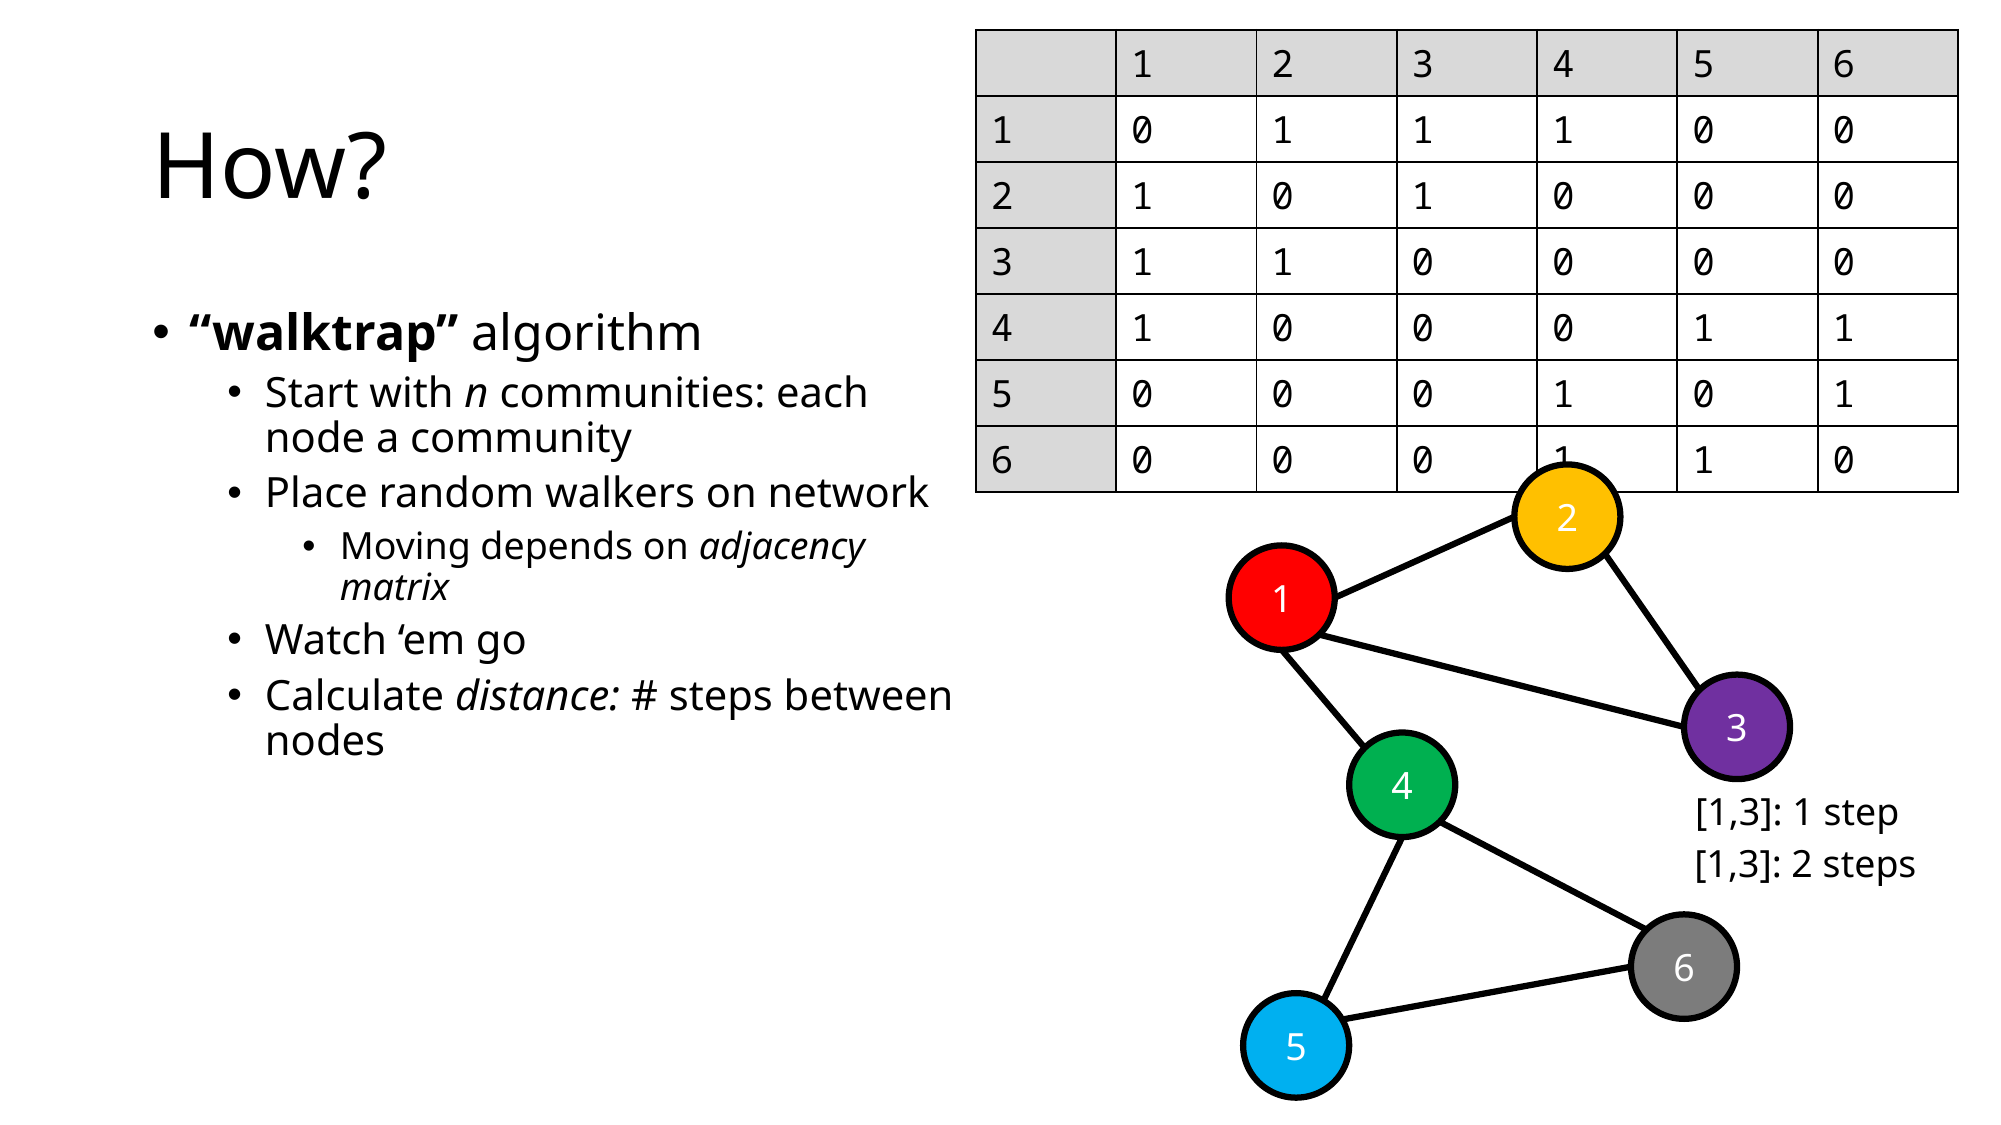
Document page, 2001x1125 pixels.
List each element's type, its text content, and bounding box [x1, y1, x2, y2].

table_cell 1 [1538, 427, 1676, 491]
list “walktrap” algorithm Start with n communities: each node a community Place random walkers on network Moving depends on adjacency matrix Watch ‘em go Calculate distance: # steps between nodes [137, 299, 976, 1014]
table_cell 0 [1117, 361, 1256, 425]
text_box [1334, 516, 1515, 598]
table_cell 0 [1398, 361, 1536, 425]
table_cell 1 [1678, 427, 1817, 491]
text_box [1604, 553, 1700, 690]
text_box 4 [1348, 731, 1457, 838]
table_cell 1 [1538, 361, 1676, 425]
table_cell 1 [1117, 229, 1256, 293]
table_cell 0 [1538, 163, 1676, 227]
table_cell 0 [1398, 427, 1536, 491]
text_box [1,3]: 2 steps [1679, 832, 1932, 893]
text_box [1323, 837, 1403, 1001]
table_cell 1 [977, 97, 1115, 161]
table_cell 2 [977, 163, 1115, 227]
table_cell 1 [1117, 295, 1256, 359]
table_header [977, 31, 1115, 95]
table_cell 0 [1678, 97, 1817, 161]
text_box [1281, 649, 1365, 748]
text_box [1439, 821, 1647, 930]
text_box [1341, 966, 1631, 1020]
table_cell 0 [1538, 295, 1676, 359]
table_cell 1 [1117, 163, 1256, 227]
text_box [1319, 634, 1685, 727]
text_box 3 [1683, 673, 1792, 780]
table_header 4 [1538, 31, 1676, 95]
table_header 1 [1117, 31, 1256, 95]
table_header 6 [1819, 31, 1957, 95]
table_header 2 [1257, 31, 1396, 95]
title How? [137, 59, 975, 278]
table_cell 0 [1819, 163, 1957, 227]
table_cell 0 [1819, 427, 1957, 491]
table_cell 0 [1678, 361, 1817, 425]
text_box 1 [1227, 544, 1336, 651]
table_cell 0 [1819, 97, 1957, 161]
table_cell 5 [977, 361, 1115, 425]
table_cell 1 [1257, 97, 1396, 161]
table_cell 0 [1257, 163, 1396, 227]
table_cell 1 [1538, 97, 1676, 161]
table_cell 0 [1117, 97, 1256, 161]
text_box [1,3]: 1 step [1680, 780, 1915, 832]
table_cell 0 [1538, 229, 1676, 293]
text_box 5 [1242, 992, 1351, 1099]
table_cell 0 [1257, 295, 1396, 359]
table_cell 3 [977, 229, 1115, 293]
table_cell 1 [1257, 229, 1396, 293]
table_cell 0 [1117, 427, 1256, 491]
table_cell 0 [1678, 229, 1817, 293]
table_cell 1 [1678, 295, 1817, 359]
table_cell 4 [977, 295, 1115, 359]
table_header 5 [1678, 31, 1817, 95]
table_cell 1 [1398, 163, 1536, 227]
table_header 3 [1398, 31, 1536, 95]
table_cell 0 [1398, 229, 1536, 293]
table_cell 0 [1257, 427, 1396, 491]
table_cell 1 [1398, 97, 1536, 161]
text_box 6 [1630, 913, 1739, 1020]
table_cell 0 [1678, 163, 1817, 227]
text_box 2 [1513, 463, 1622, 570]
table_cell 0 [1398, 295, 1536, 359]
table_cell 6 [977, 427, 1115, 491]
table_cell 1 [1819, 295, 1957, 359]
table_cell 0 [1257, 361, 1396, 425]
table_cell 1 [1819, 361, 1957, 425]
table_cell 0 [1819, 229, 1957, 293]
